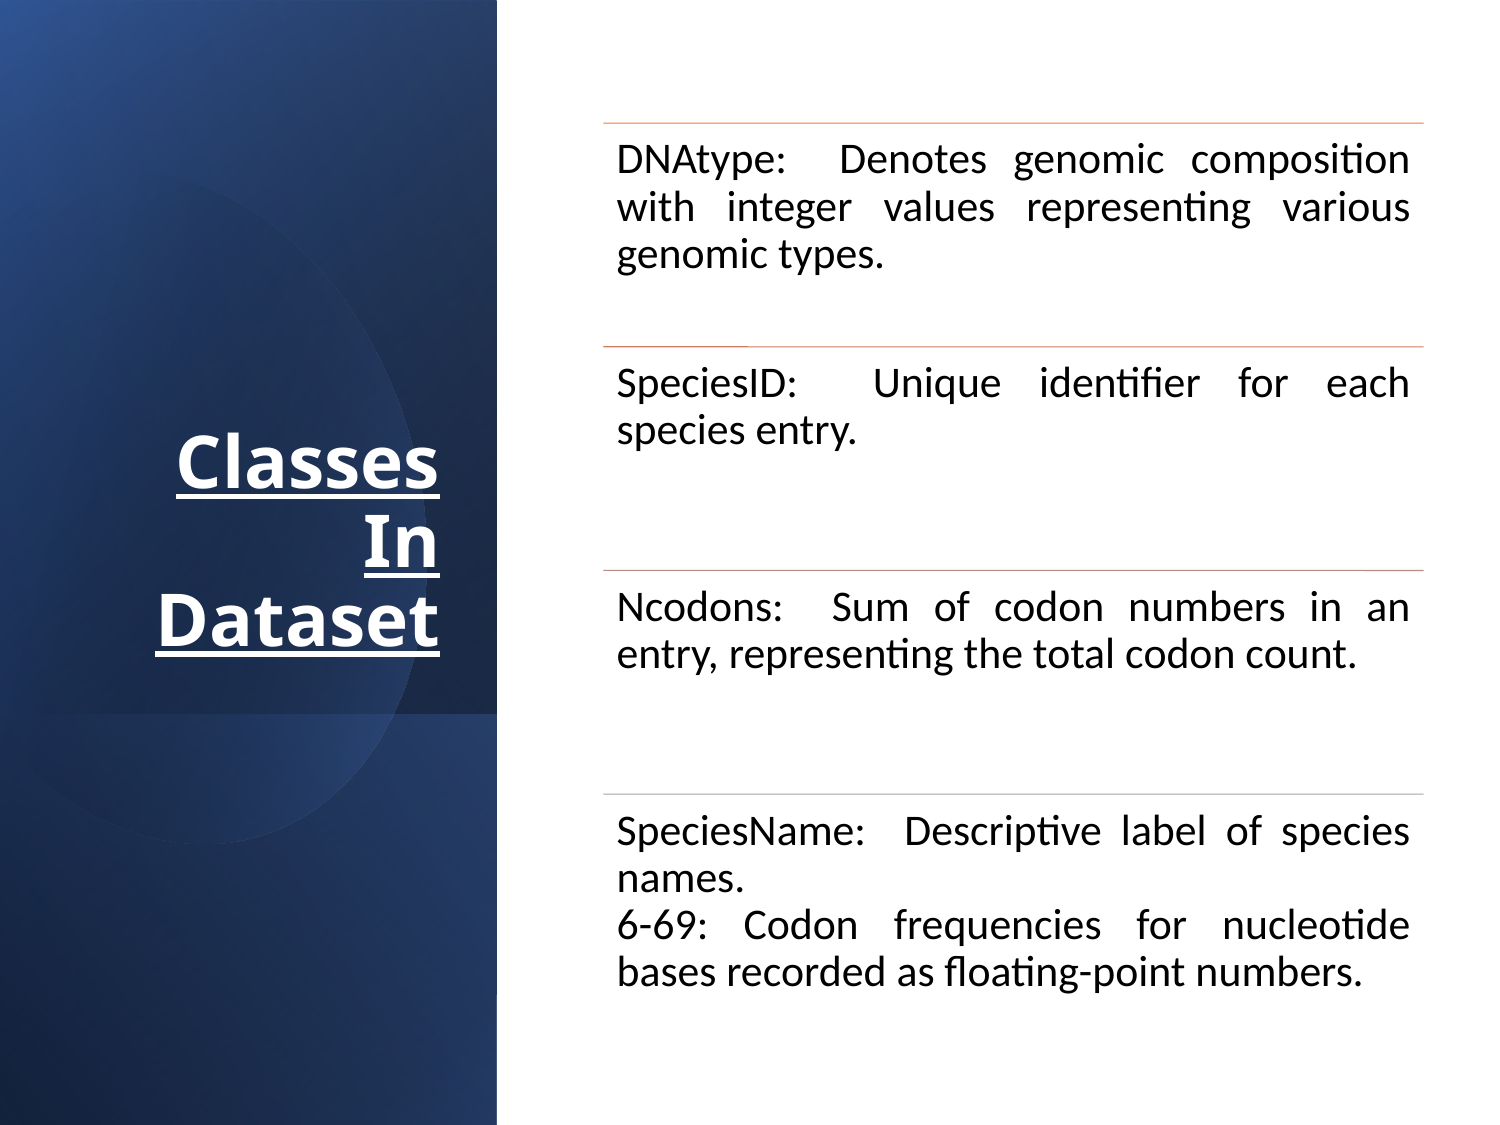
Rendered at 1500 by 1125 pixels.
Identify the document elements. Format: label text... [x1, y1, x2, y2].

text_box [498, 0, 1500, 1125]
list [603, 123, 1424, 1018]
title Classes In Dataset [72, 276, 456, 670]
text_box [0, 0, 498, 1125]
